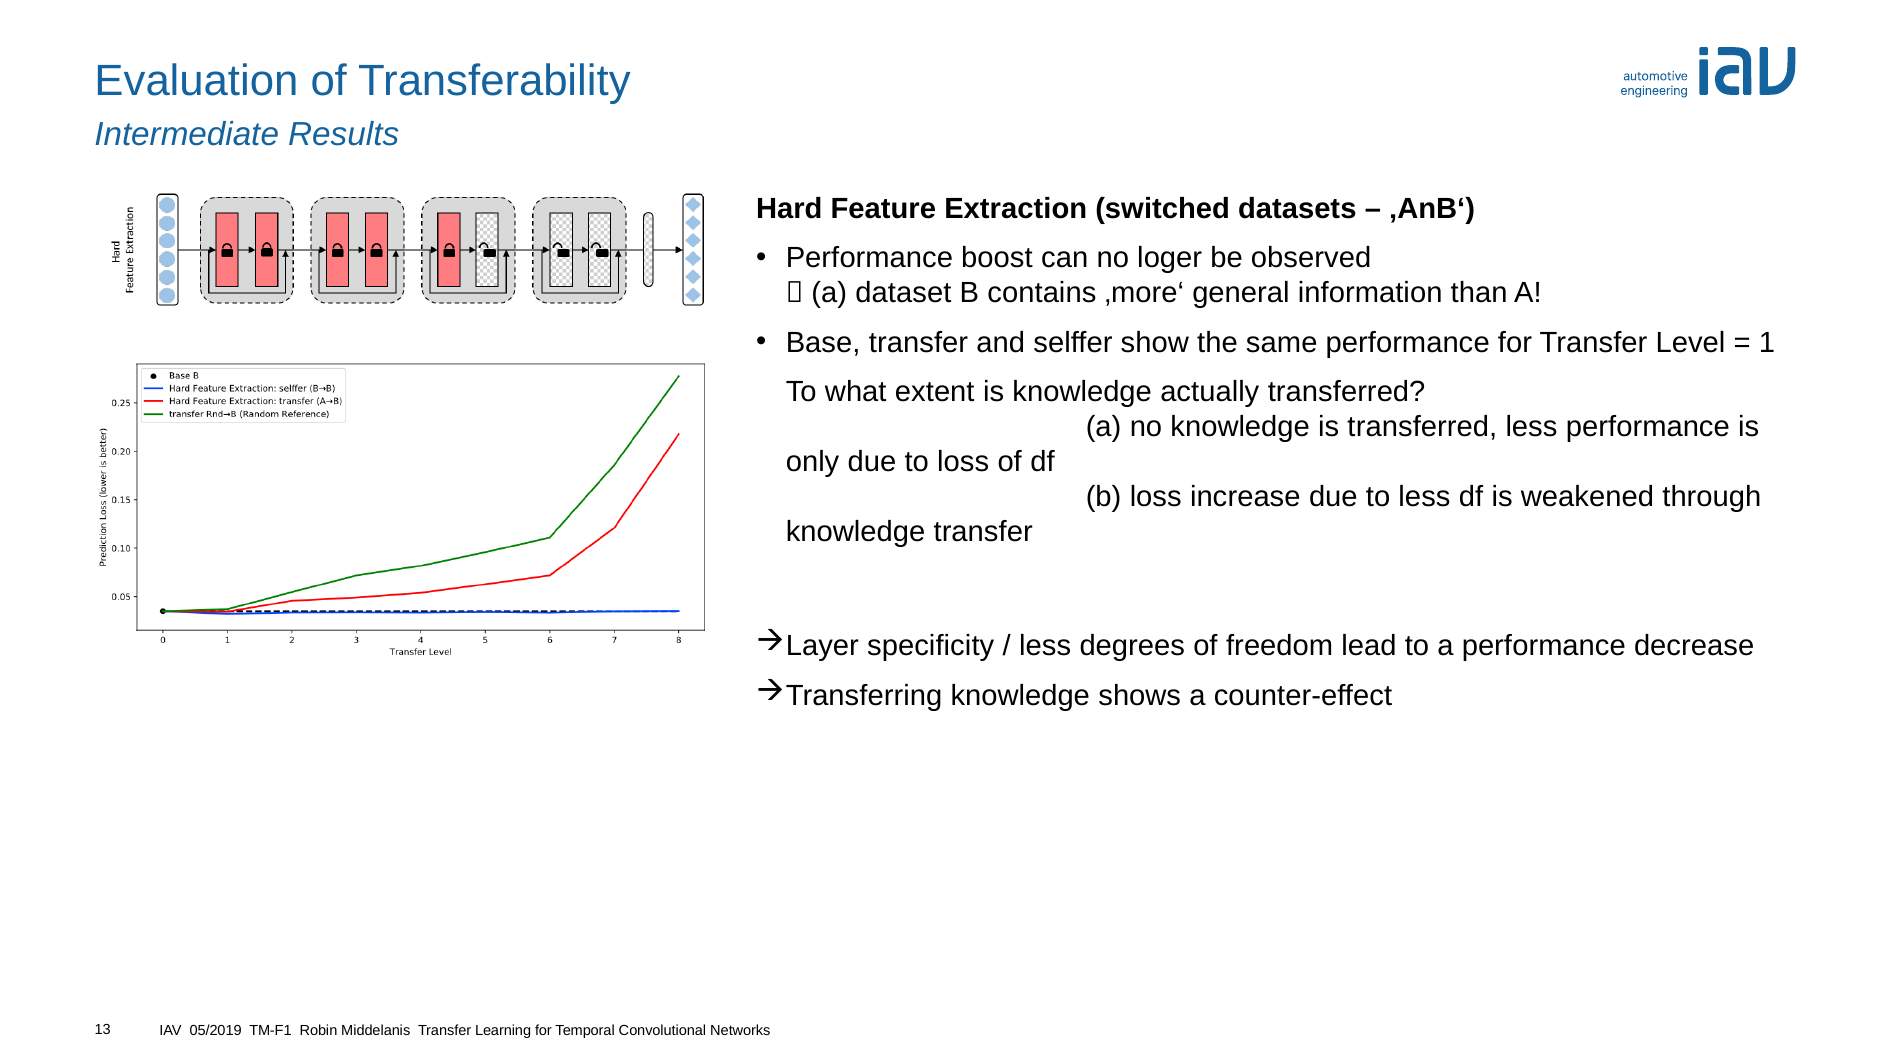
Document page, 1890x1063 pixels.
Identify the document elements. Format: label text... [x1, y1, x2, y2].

footer IAV 05/2019 TM-F1 Robin Middelanis Transfer Learning for Temporal Convolutional Networks [159, 1015, 1134, 1063]
list Hard Feature Extraction (switched datasets – ‚AnB‘) Performance boost can no loger be observed  (a) dataset B contains ‚more‘ general information than A! Base, transfer and selffer show the same performance for Transfer Level = 1 To what extent is knowledge actually transferred? (a) no knowledge is transferred, less performance is only due to loss of df (b) loss increase due to less df is weakened through knowledge transfer Layer specificity / less degrees of freedom lead to a performance decrease Transferring knowledge shows a counter-effect [755, 189, 1796, 631]
title Evaluation of Transferability Intermediate Results [94, 47, 1512, 154]
picture [96, 360, 709, 660]
picture [105, 188, 721, 308]
slide_number 13 [94, 1015, 154, 1063]
